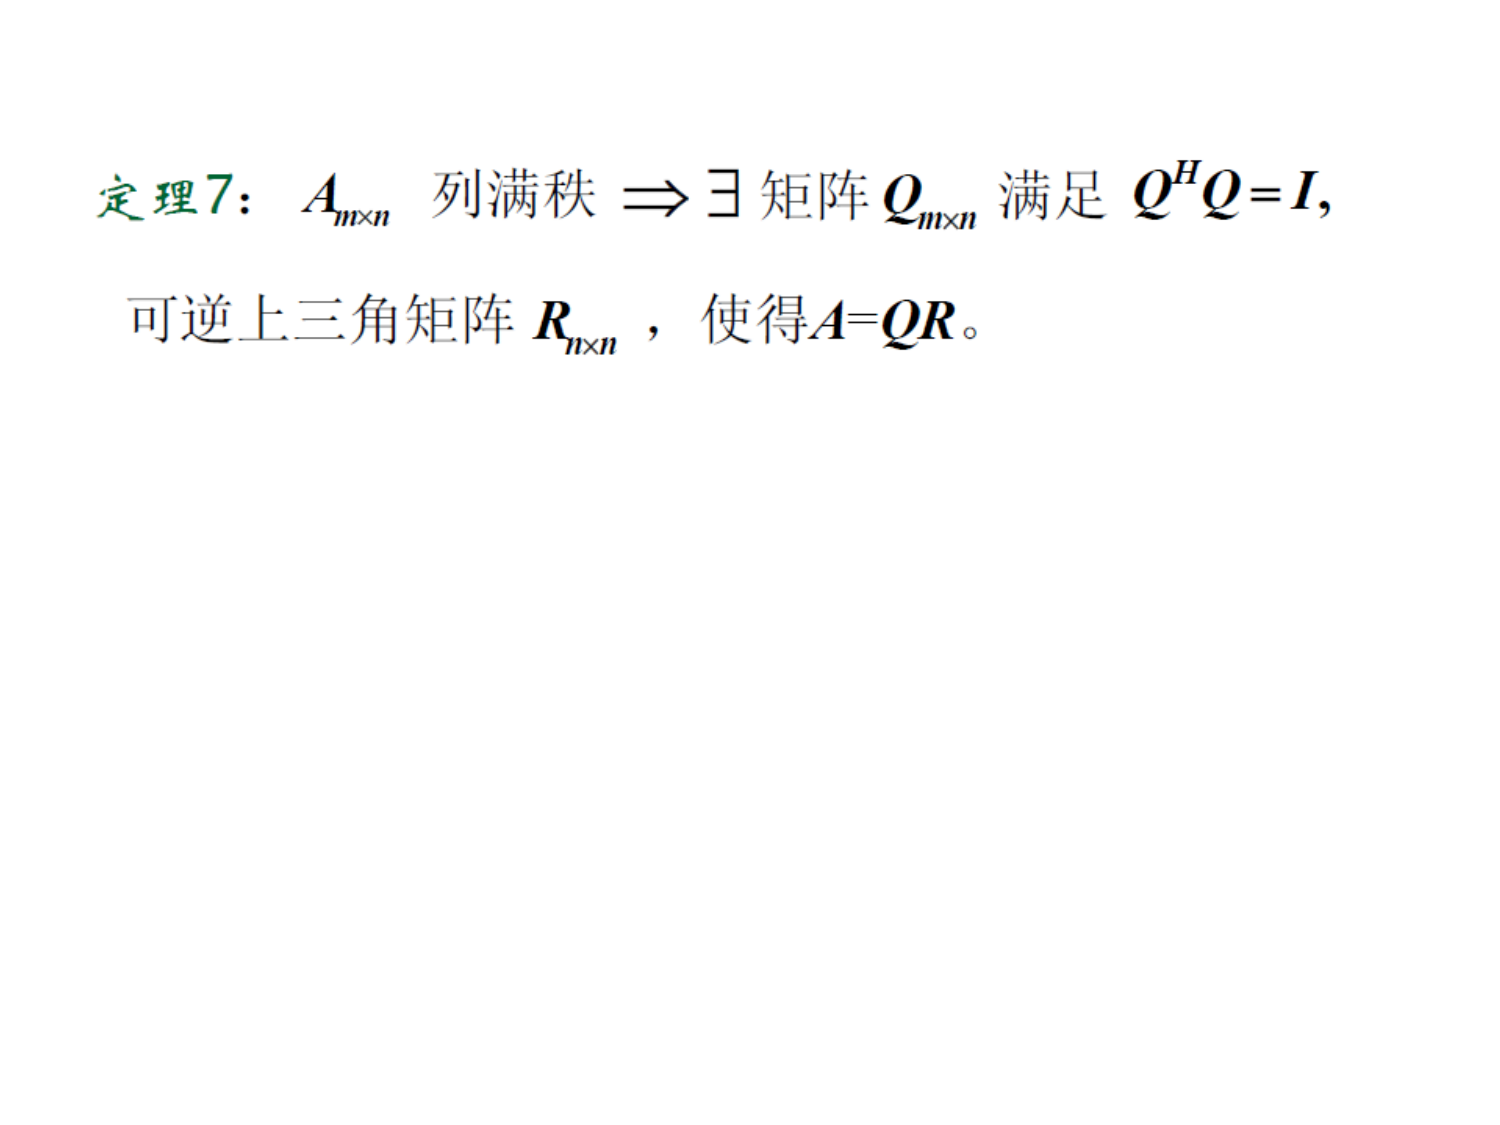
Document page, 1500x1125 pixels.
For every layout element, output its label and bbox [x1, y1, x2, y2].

picture [76, 136, 1388, 430]
